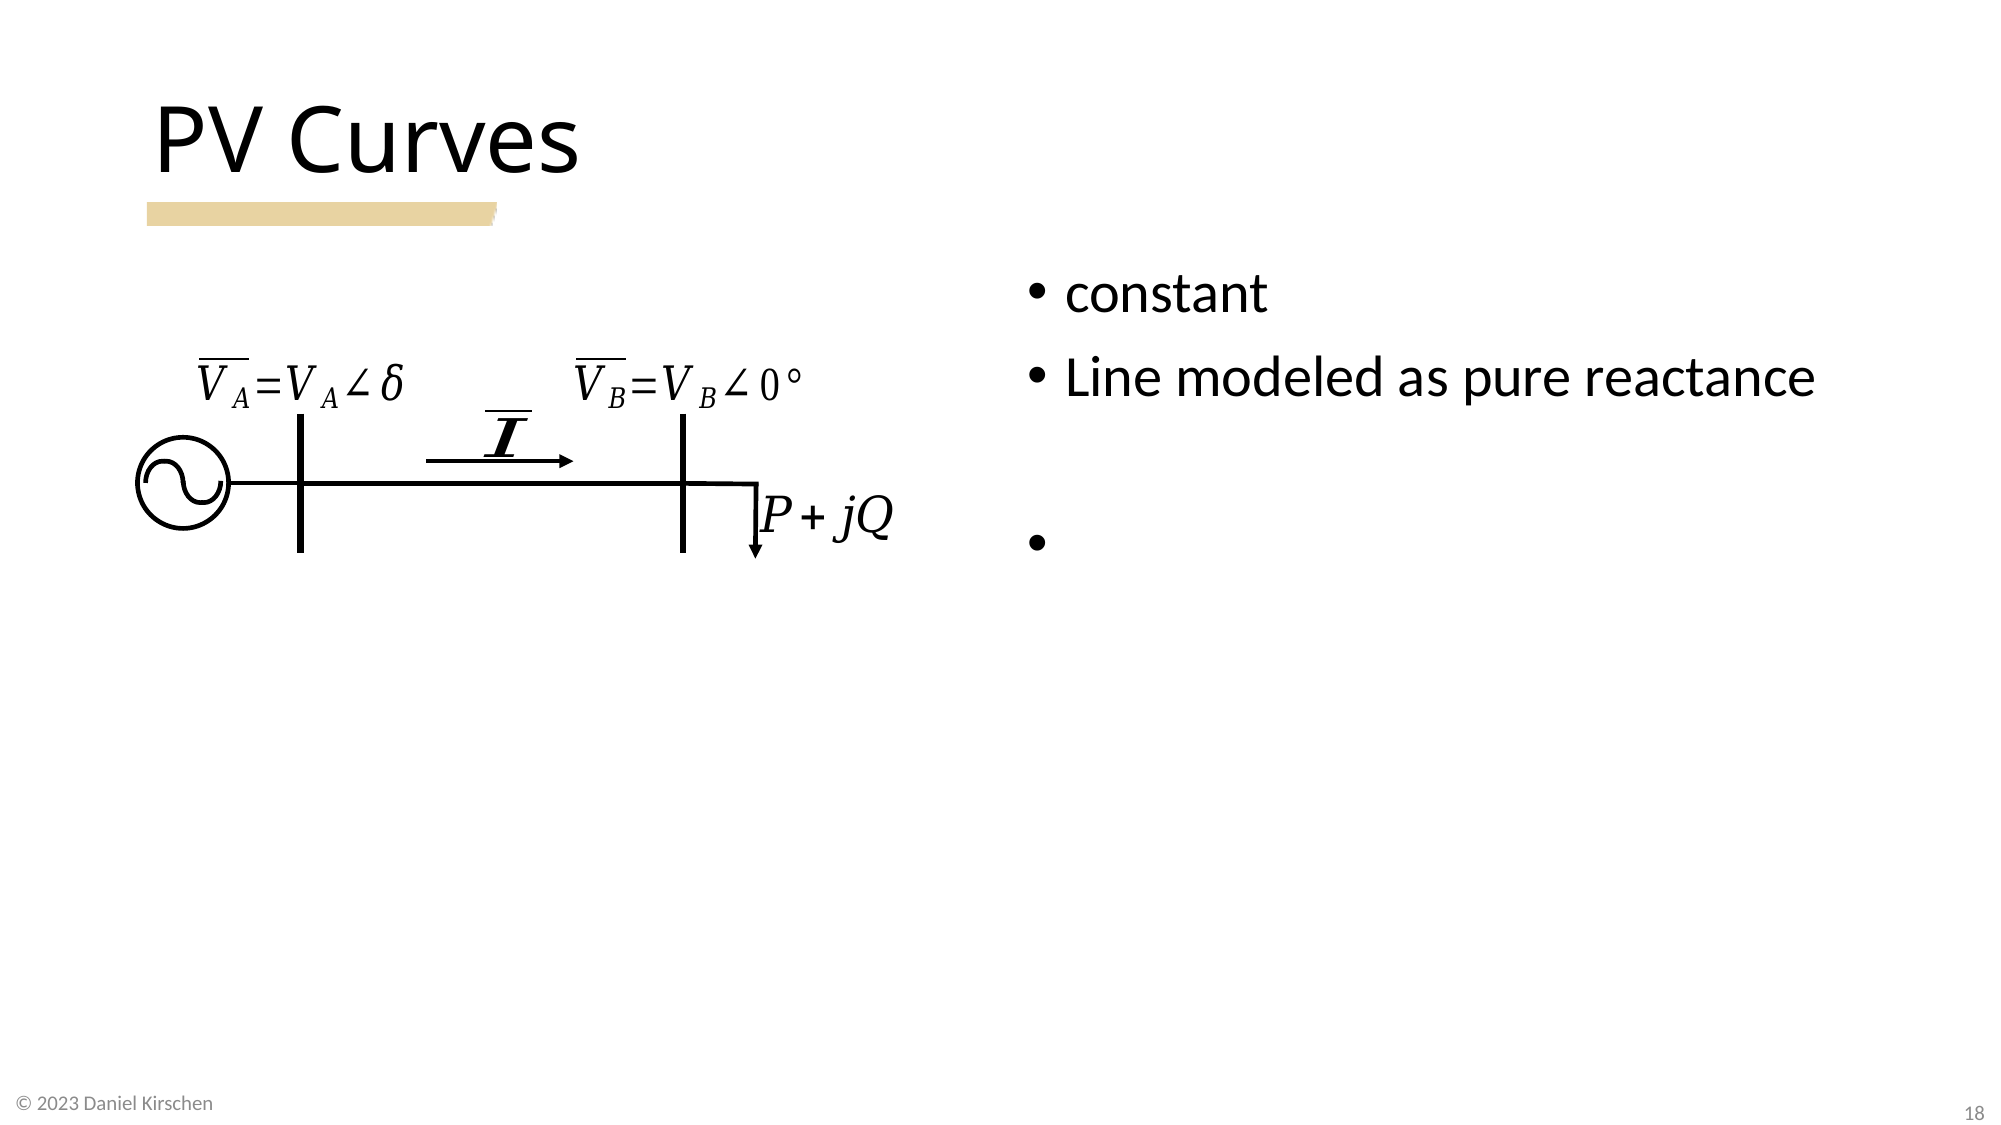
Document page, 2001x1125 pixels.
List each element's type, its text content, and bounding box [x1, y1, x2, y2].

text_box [137, 355, 896, 559]
slide_number 18 [1550, 1088, 2000, 1125]
slide_number © 2023 Daniel Kirschen [0, 1079, 484, 1125]
title PV Curves [137, 59, 1863, 226]
